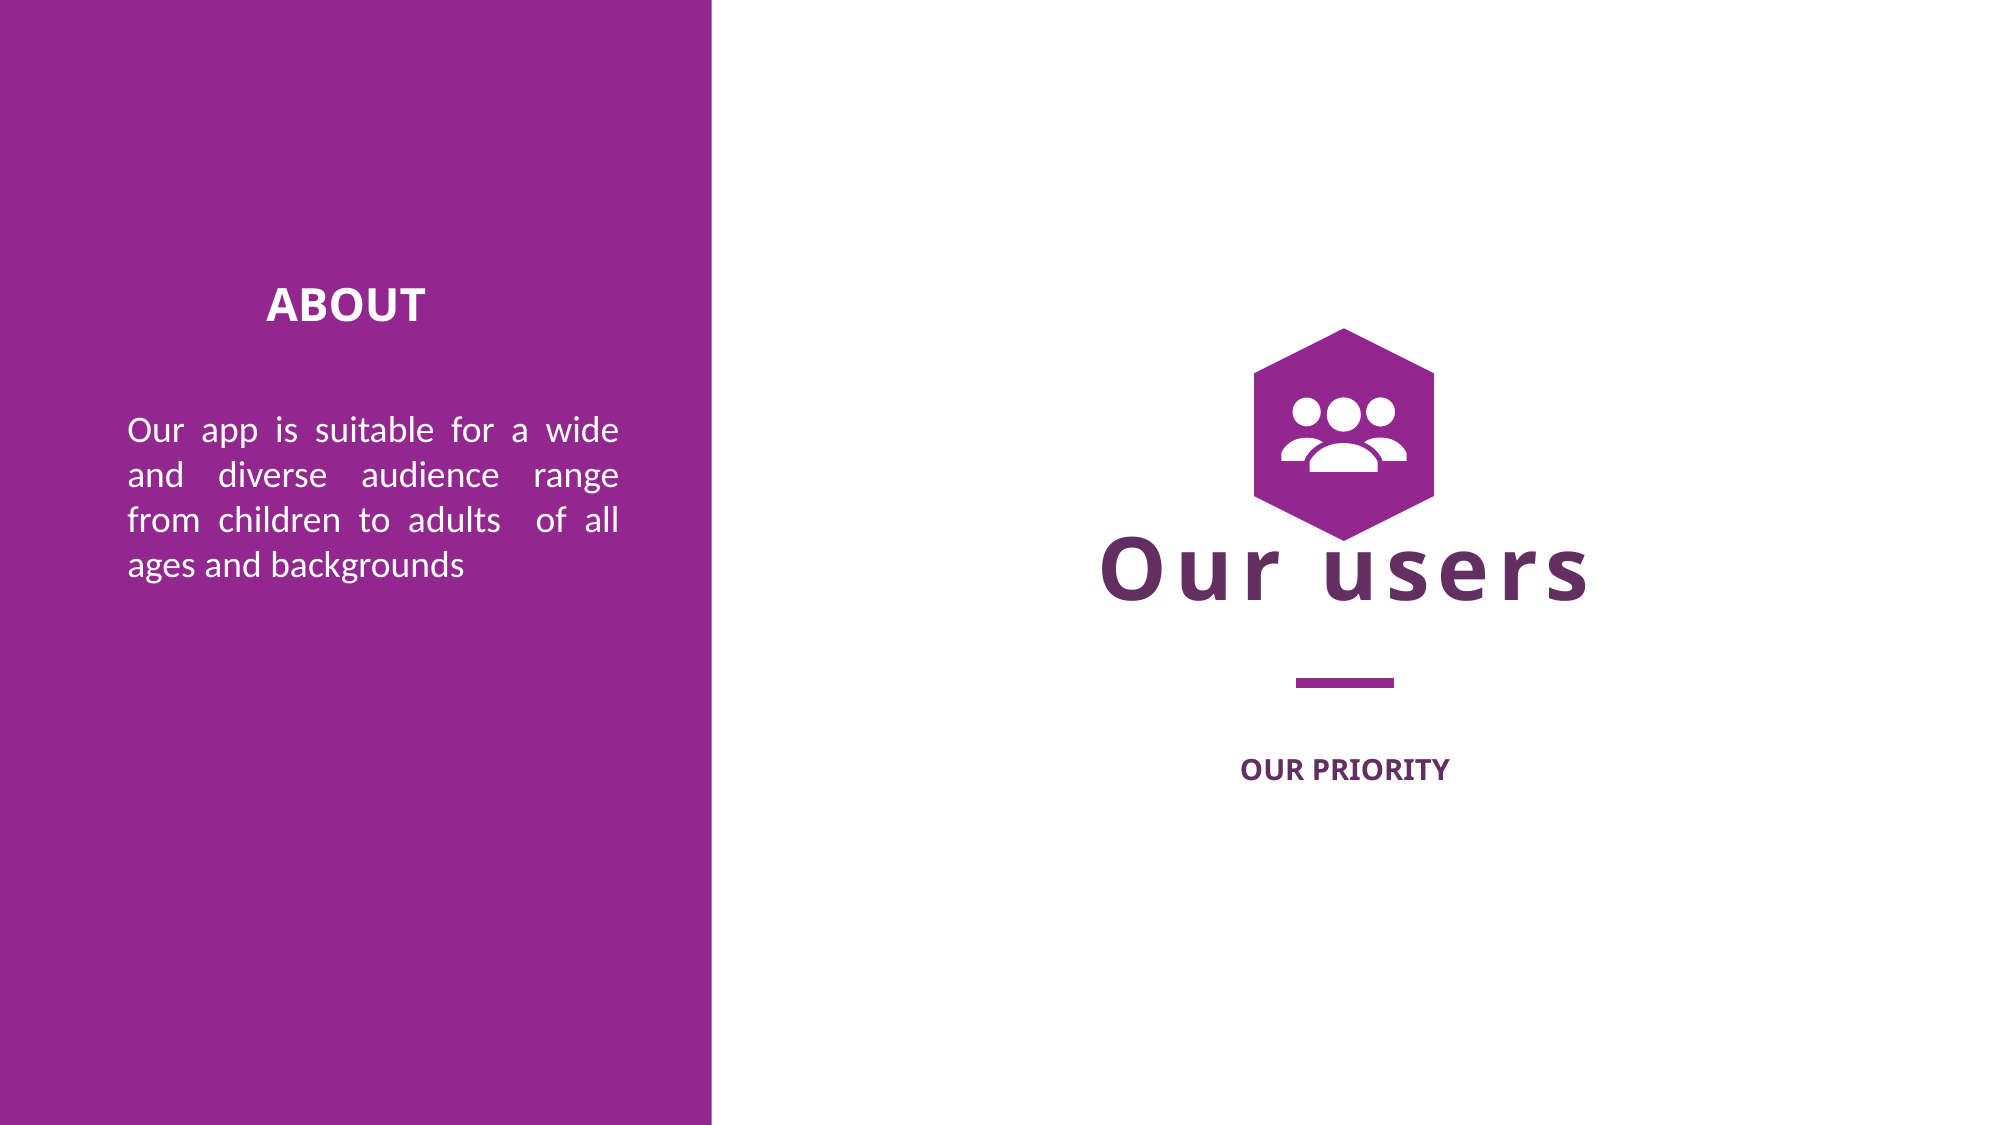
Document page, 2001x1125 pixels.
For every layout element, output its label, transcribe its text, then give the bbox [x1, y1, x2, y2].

text_box OUR PRIORITY [1225, 743, 1465, 794]
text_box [1281, 397, 1407, 472]
text_box [1253, 327, 1435, 543]
text_box Our app is suitable for a wide and diverse audience range from children to adults of all ages and backgrounds [112, 397, 635, 593]
text_box [0, 0, 713, 1125]
text_box Our users [1082, 505, 1605, 625]
text_box ABOUT [251, 267, 441, 338]
